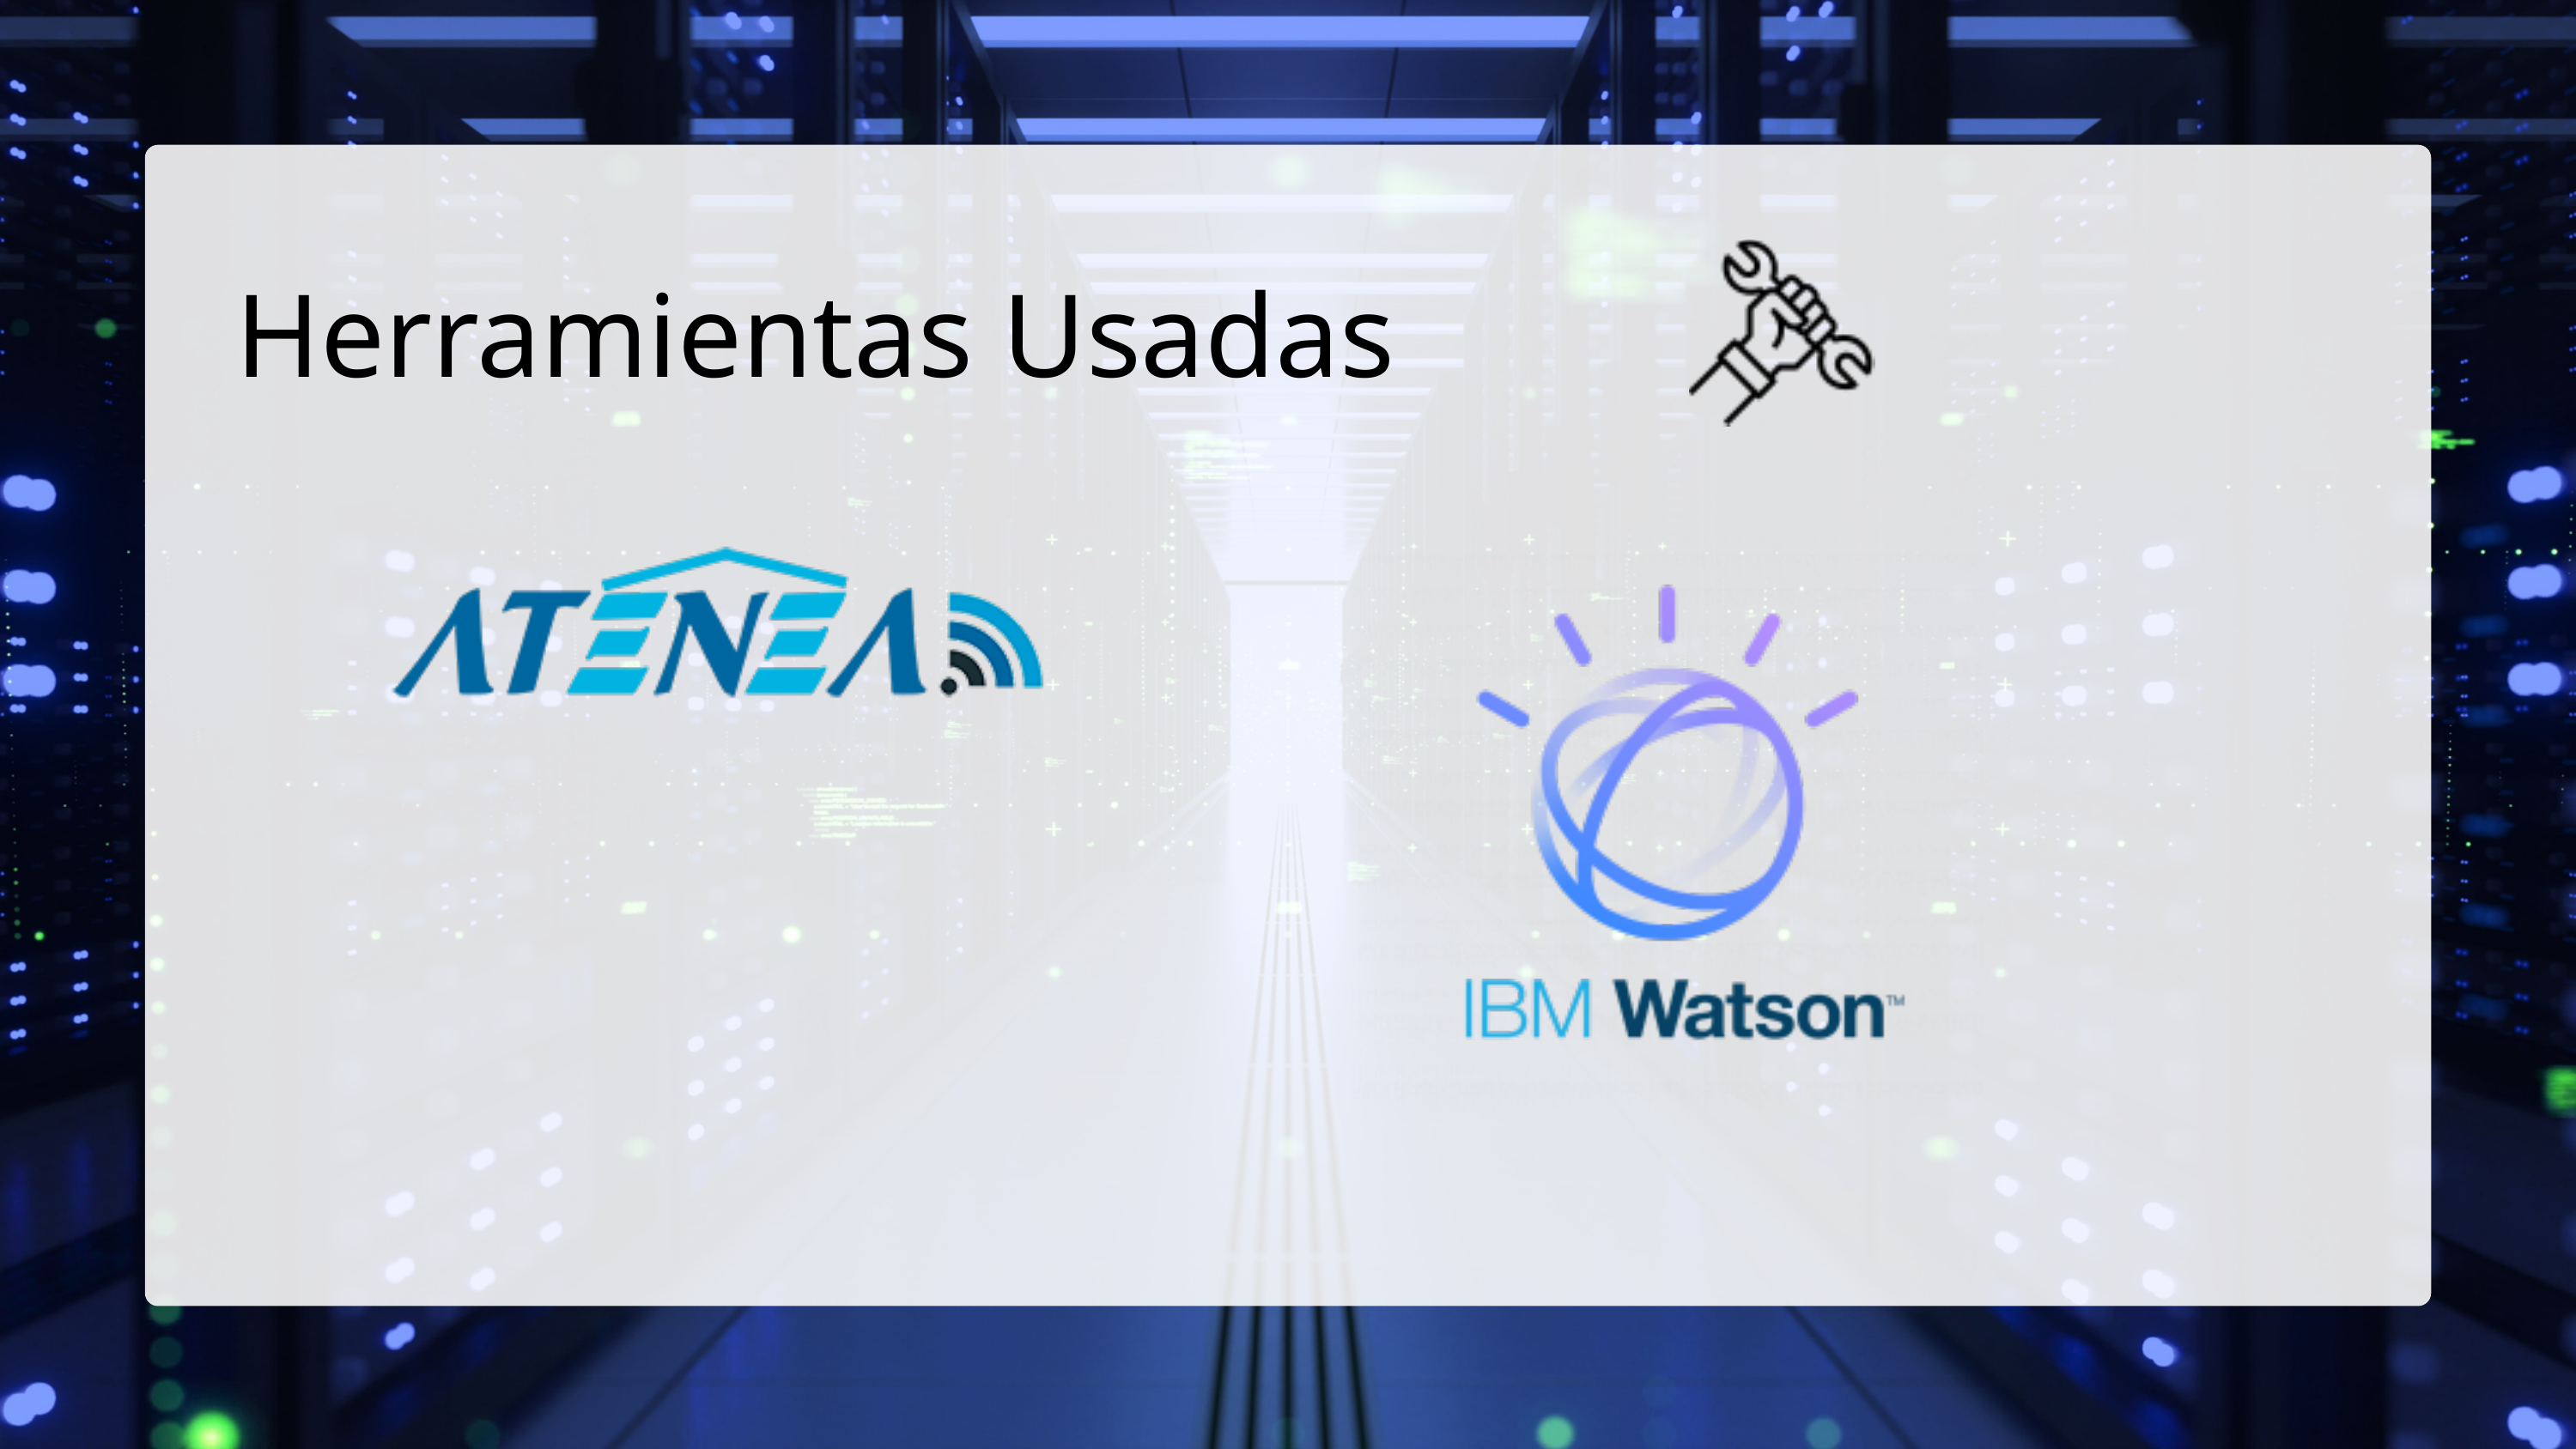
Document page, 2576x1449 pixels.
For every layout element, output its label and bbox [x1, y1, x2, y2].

text_box [144, 144, 2432, 1307]
text_box [0, 0, 2576, 1449]
